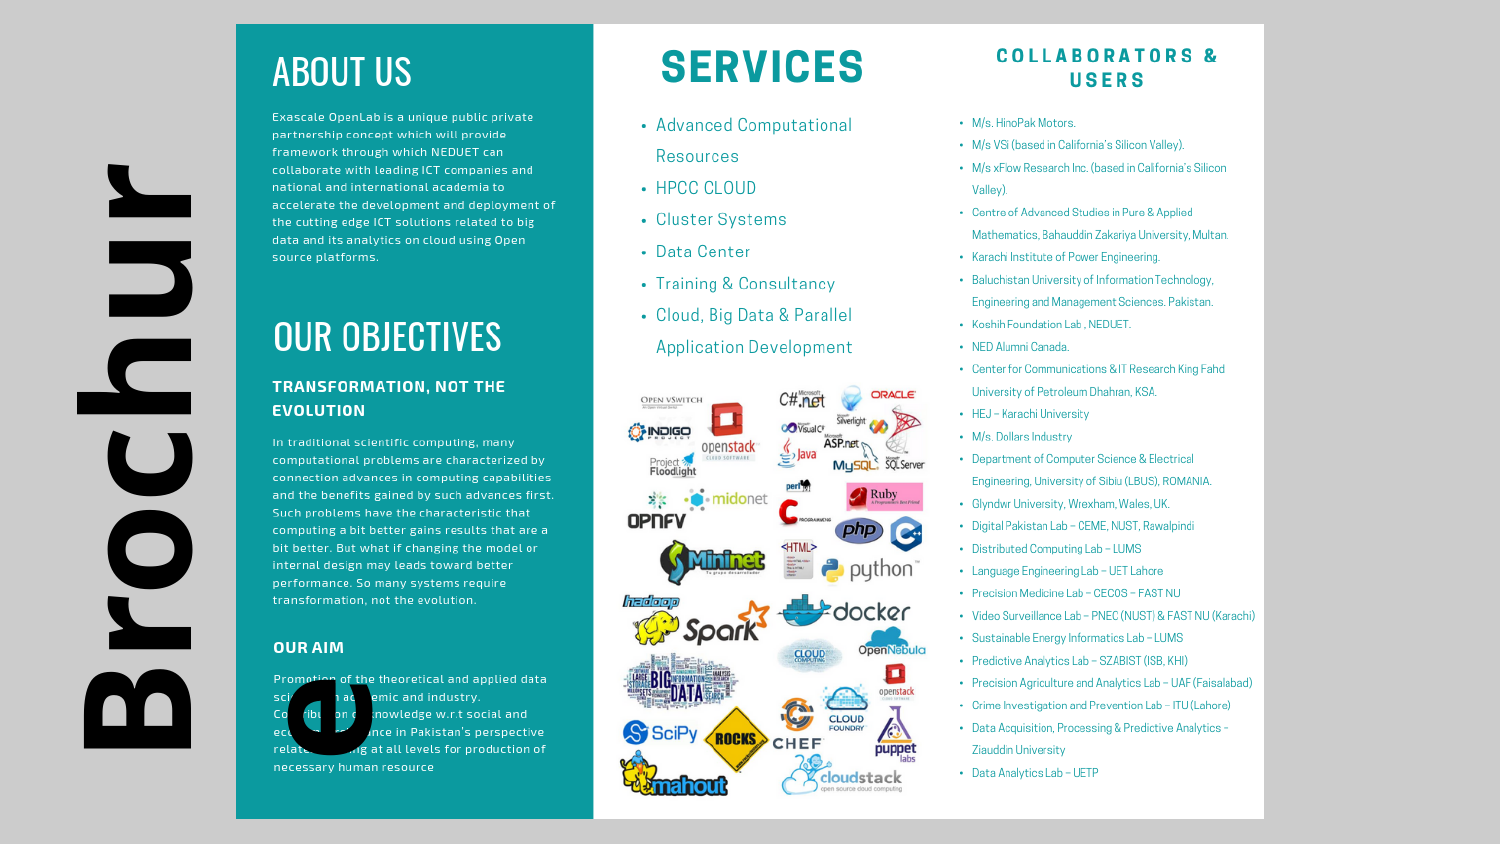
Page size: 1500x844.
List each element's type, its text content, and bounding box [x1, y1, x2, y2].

title Brochure [26, 66, 214, 778]
picture [236, 24, 1264, 819]
